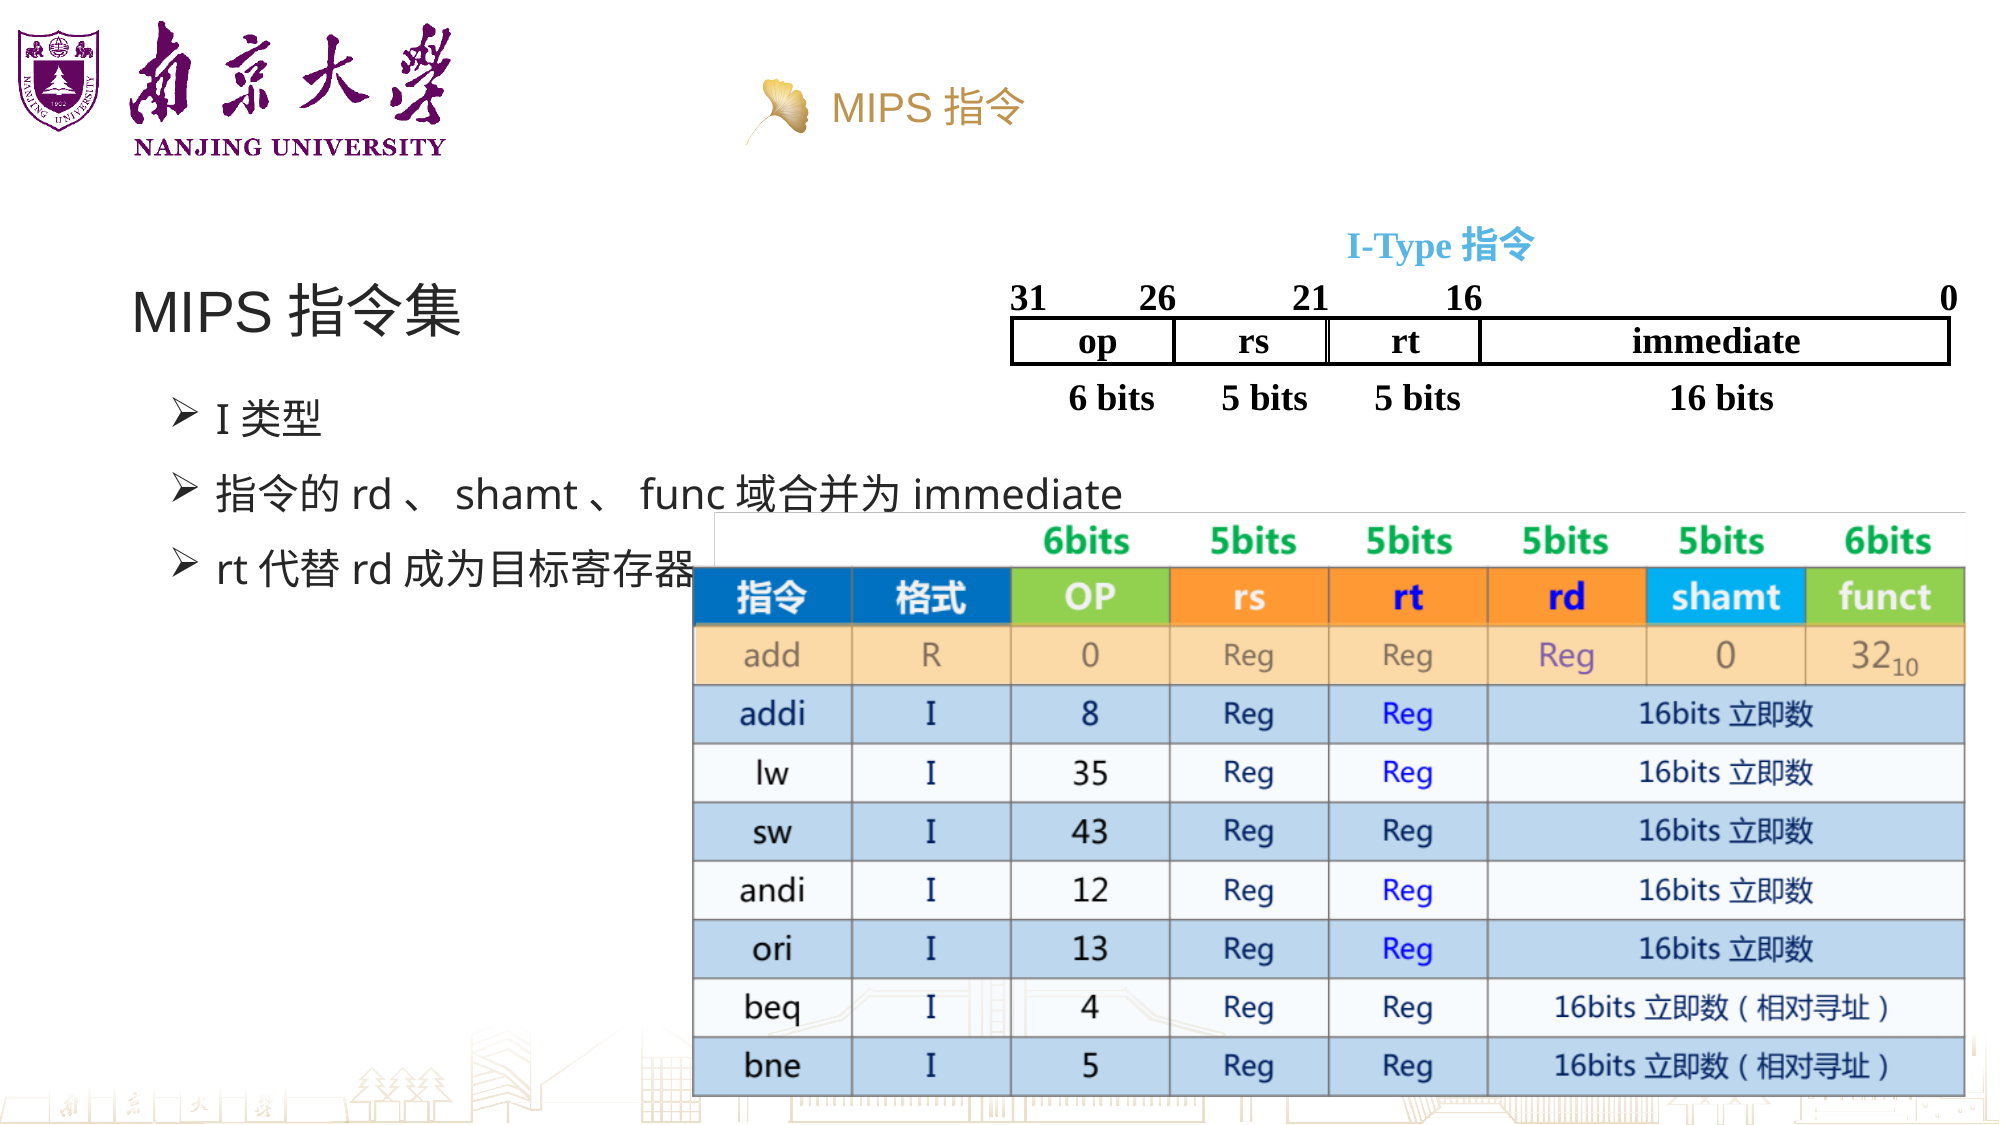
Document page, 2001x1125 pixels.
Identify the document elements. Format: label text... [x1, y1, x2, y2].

picture [18, 21, 451, 160]
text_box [994, 216, 1974, 426]
picture [731, 64, 824, 169]
text_box MIPS指令 [816, 73, 1226, 139]
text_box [116, 249, 1726, 463]
picture [691, 510, 1967, 1102]
text_box I类型 指令的rd、shamt、func域合并为immediate rt代替rd成为目标寄存器 [154, 426, 1843, 600]
